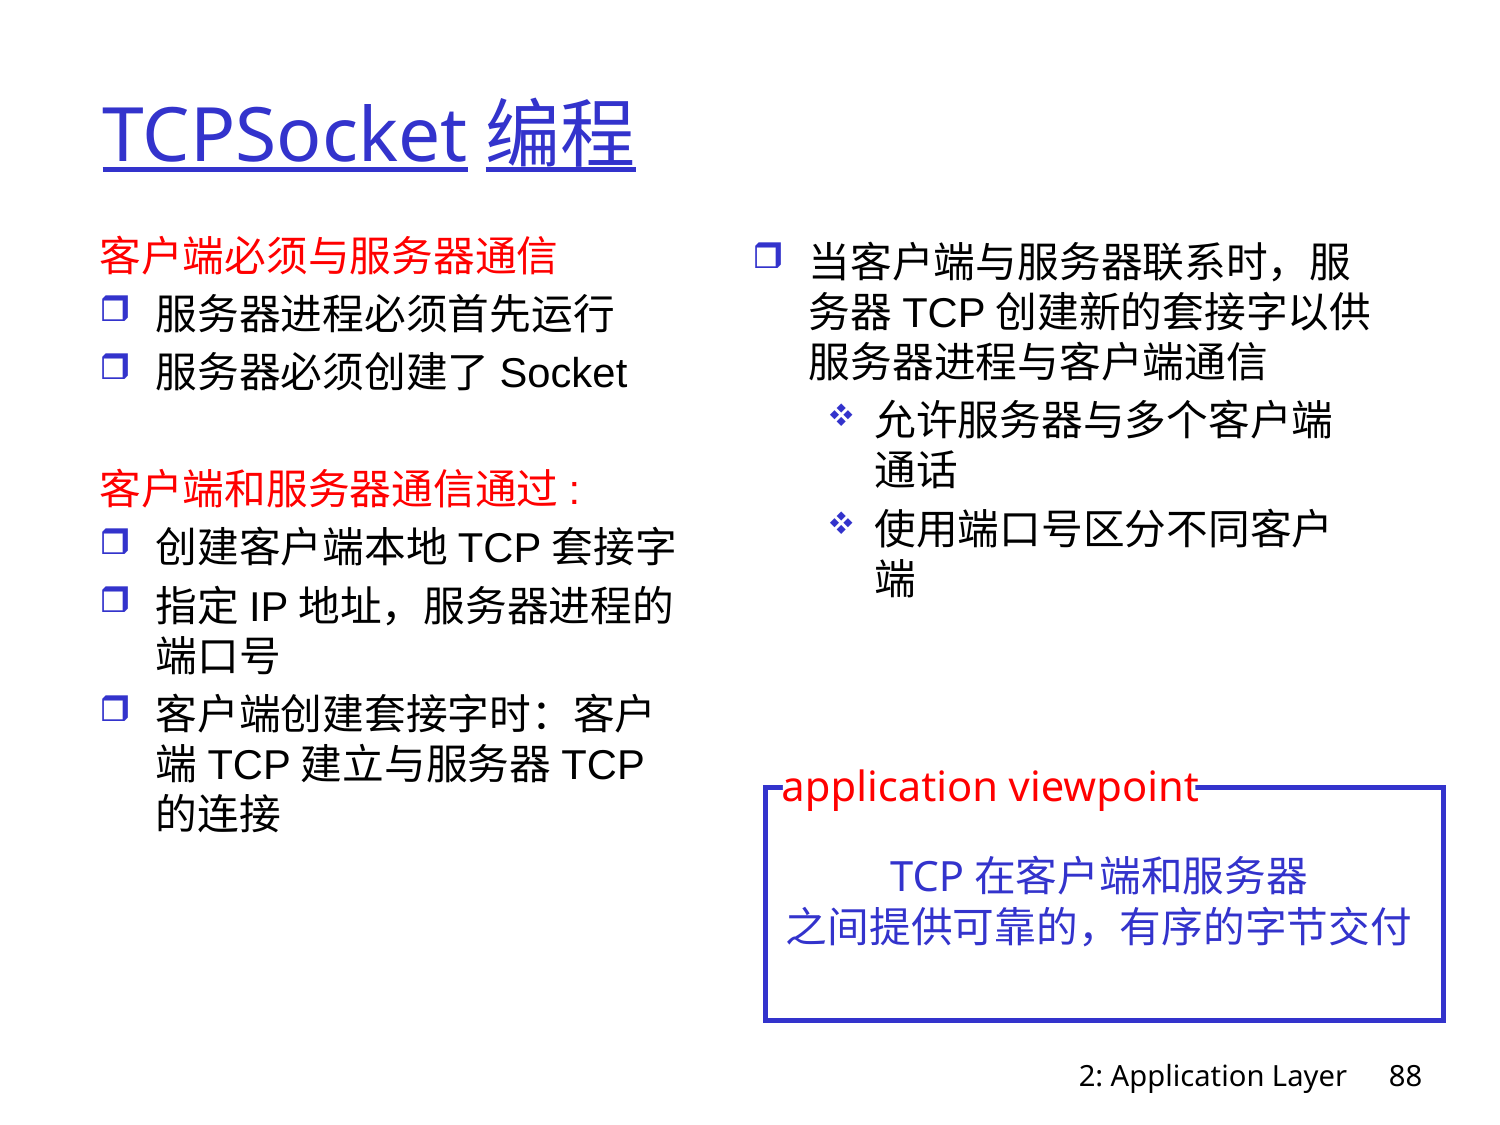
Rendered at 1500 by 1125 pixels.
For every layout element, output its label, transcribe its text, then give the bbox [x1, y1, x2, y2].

footer 2: Application Layer [887, 1049, 1362, 1125]
list 当客户端与服务器联系时，服务器TCP创建新的套接字以供服务器进程与客户端通信 允许服务器与多个客户端通话 使用端口号区分不同客户端 [737, 227, 1388, 721]
slide_number 88 [1362, 1049, 1438, 1125]
list 客户端必须与服务器通信 服务器进程必须首先运行 服务器必须创建了Socket 客户端和服务器通信通过: 创建客户端本地TCP套接字 指定IP地址，服务器进程的端口号 客户端创建套接字时：客户端TCP建立与服务器TCP的连接 [84, 221, 710, 1065]
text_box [765, 751, 1444, 1021]
title TCPSocket编程 [87, 37, 1363, 226]
